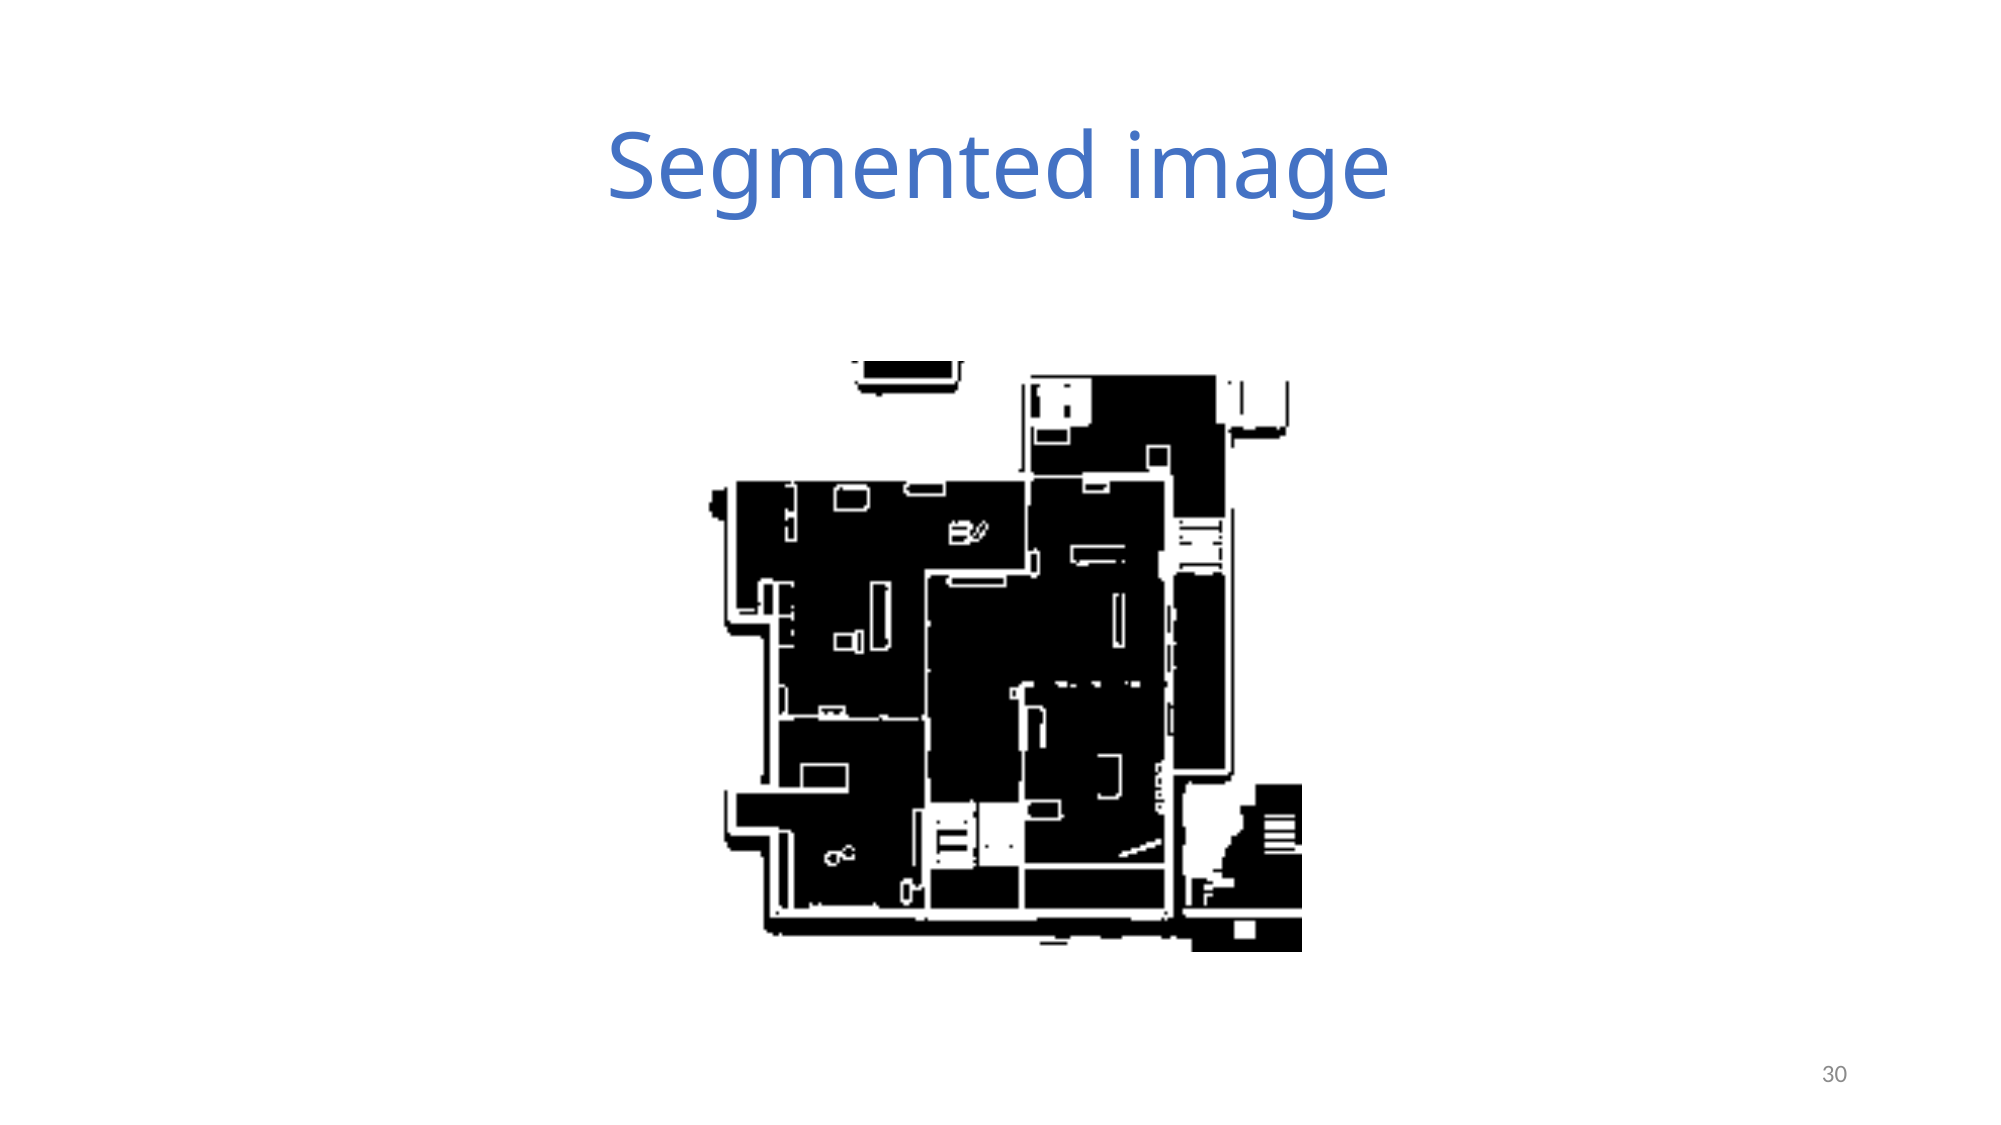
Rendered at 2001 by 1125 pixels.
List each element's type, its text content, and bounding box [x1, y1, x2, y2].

title Segmented image [137, 59, 1863, 278]
list [137, 299, 1863, 1014]
picture [698, 361, 1302, 952]
slide_number 30 [1412, 1042, 1863, 1103]
